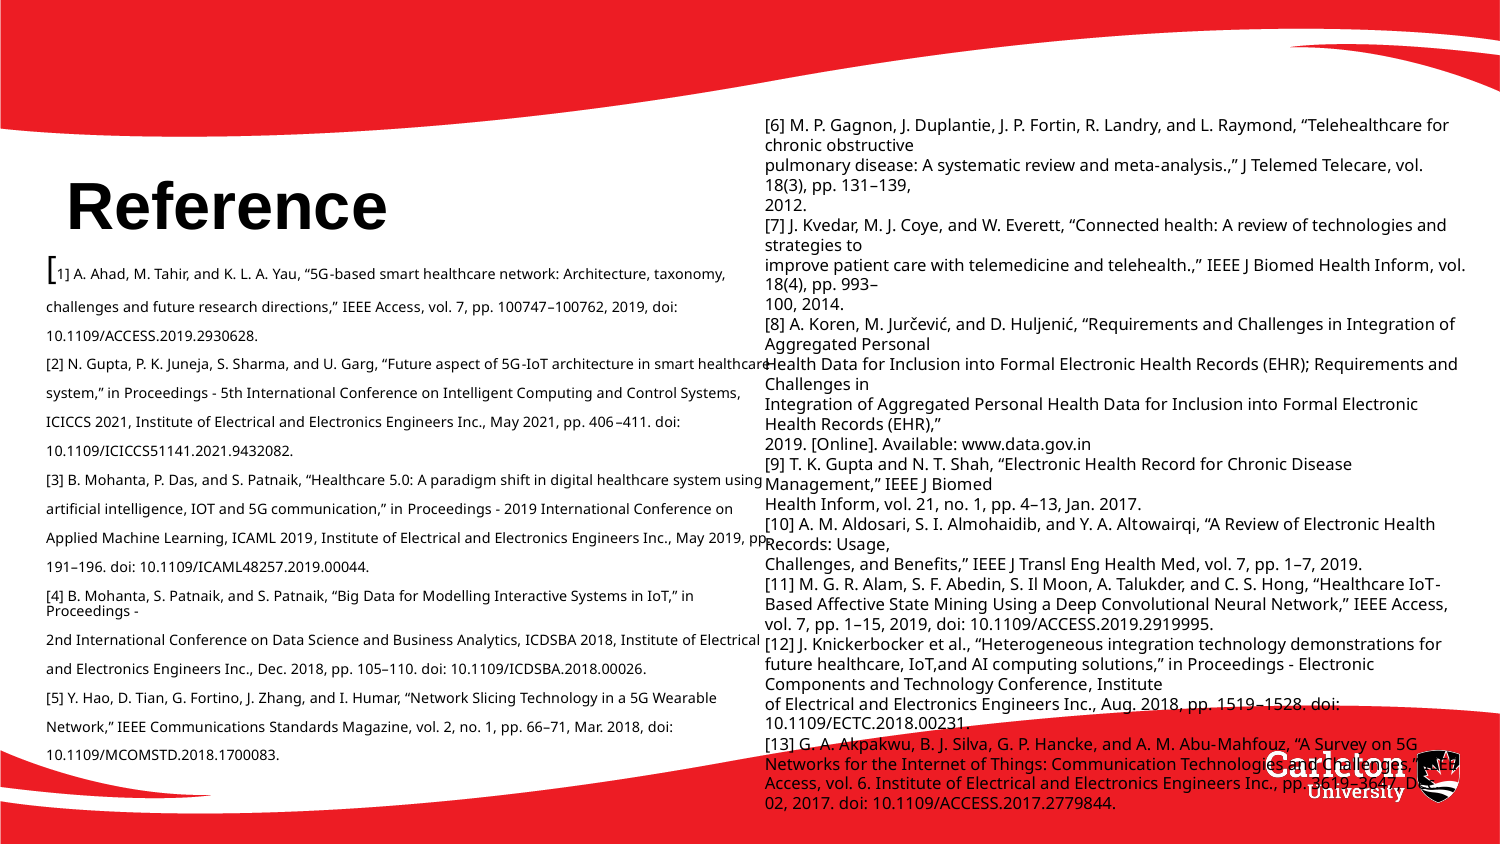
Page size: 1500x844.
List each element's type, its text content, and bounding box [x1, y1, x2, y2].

subtitle [1] A. Ahad, M. Tahir, and K. L. A. Yau, “5G-based smart healthcare network: Architecture, taxonomy, challenges and future research directions,” IEEE Access, vol. 7, pp. 100747–100762, 2019, doi: 10.1109/ACCESS.2019.2930628. [2] N. Gupta, P. K. Juneja, S. Sharma, and U. Garg, “Future aspect of 5G-IoT architecture in smart healthcare system,” in Proceedings - 5th International Conference on Intelligent Computing and Control Systems, ICICCS 2021, Institute of Electrical and Electronics Engineers Inc., May 2021, pp. 406–411. doi: 10.1109/ICICCS51141.2021.9432082. [3] B. Mohanta, P. Das, and S. Patnaik, “Healthcare 5.0: A paradigm shift in digital healthcare system using artificial intelligence, IOT and 5G communication,” in Proceedings - 2019 International Conference on Applied Machine Learning, ICAML 2019, Institute of Electrical and Electronics Engineers Inc., May 2019, pp. 191–196. doi: 10.1109/ICAML48257.2019.00044. [4] B. Mohanta, S. Patnaik, and S. Patnaik, “Big Data for Modelling Interactive Systems in IoT,” in Proceedings - 2nd International Conference on Data Science and Business Analytics, ICDSBA 2018, Institute of Electrical and Electronics Engineers Inc., Dec. 2018, pp. 105–110. doi: 10.1109/ICDSBA.2018.00026. [5] Y. Hao, D. Tian, G. Fortino, J. Zhang, and I. Humar, “Network Slicing Technology in a 5G Wearable Network,” IEEE Communications Standards Magazine, vol. 2, no. 1, pp. 66–71, Mar. 2018, doi: 10.1109/MCOMSTD.2018.1700083. [46, 251, 750, 810]
title Reference [66, 122, 750, 244]
text_box [6] M. P. Gagnon, J. Duplantie, J. P. Fortin, R. Landry, and L. Raymond, “Telehealthcare for chronic obstructive pulmonary disease: A systematic review and meta-analysis.,” J Telemed Telecare, vol. 18(3), pp. 131–139, 2012. [7] J. Kvedar, M. J. Coye, and W. Everett, “Connected health: A review of technologies and strategies to improve patient care with telemedicine and telehealth.,” IEEE J Biomed Health Inform, vol. 18(4), pp. 993– 100, 2014. [8] A. Koren, M. Jurčević, and D. Huljenić, “Requirements and Challenges in Integration of Aggregated Personal Health Data for Inclusion into Formal Electronic Health Records (EHR); Requirements and Challenges in Integration of Aggregated Personal Health Data for Inclusion into Formal Electronic Health Records (EHR),” 2019. [Online]. Available: www.data.gov.in [9] T. K. Gupta and N. T. Shah, “Electronic Health Record for Chronic Disease Management,” IEEE J Biomed Health Inform, vol. 21, no. 1, pp. 4–13, Jan. 2017. [10] A. M. Aldosari, S. I. Almohaidib, and Y. A. Altowairqi, “A Review of Electronic Health Records: Usage, Challenges, and Benefits,” IEEE J Transl Eng Health Med, vol. 7, pp. 1–7, 2019. [11] M. G. R. Alam, S. F. Abedin, S. Il Moon, A. Talukder, and C. S. Hong, “Healthcare IoT-Based Affective State Mining Using a Deep Convolutional Neural Network,” IEEE Access, vol. 7, pp. 1–15, 2019, doi: 10.1109/ACCESS.2019.2919995. [12] J. Knickerbocker et al., “Heterogeneous integration technology demonstrations for future healthcare, IoT,and AI computing solutions,” in Proceedings - Electronic Components and Technology Conference, Institute of Electrical and Electronics Engineers Inc., Aug. 2018, pp. 1519–1528. doi: 10.1109/ECTC.2018.00231. [13] G. A. Akpakwu, B. J. Silva, G. P. Hancke, and A. M. Abu-Mahfouz, “A Survey on 5G Networks for the Internet of Things: Communication Technologies and Challenges,” IEEE Access, vol. 6. Institute of Electrical and Electronics Engineers Inc., pp. 3619–3647, Dec. 02, 2017. doi: 10.1109/ACCESS.2017.2779844. [750, 107, 1483, 844]
picture [0, 0, 1500, 844]
